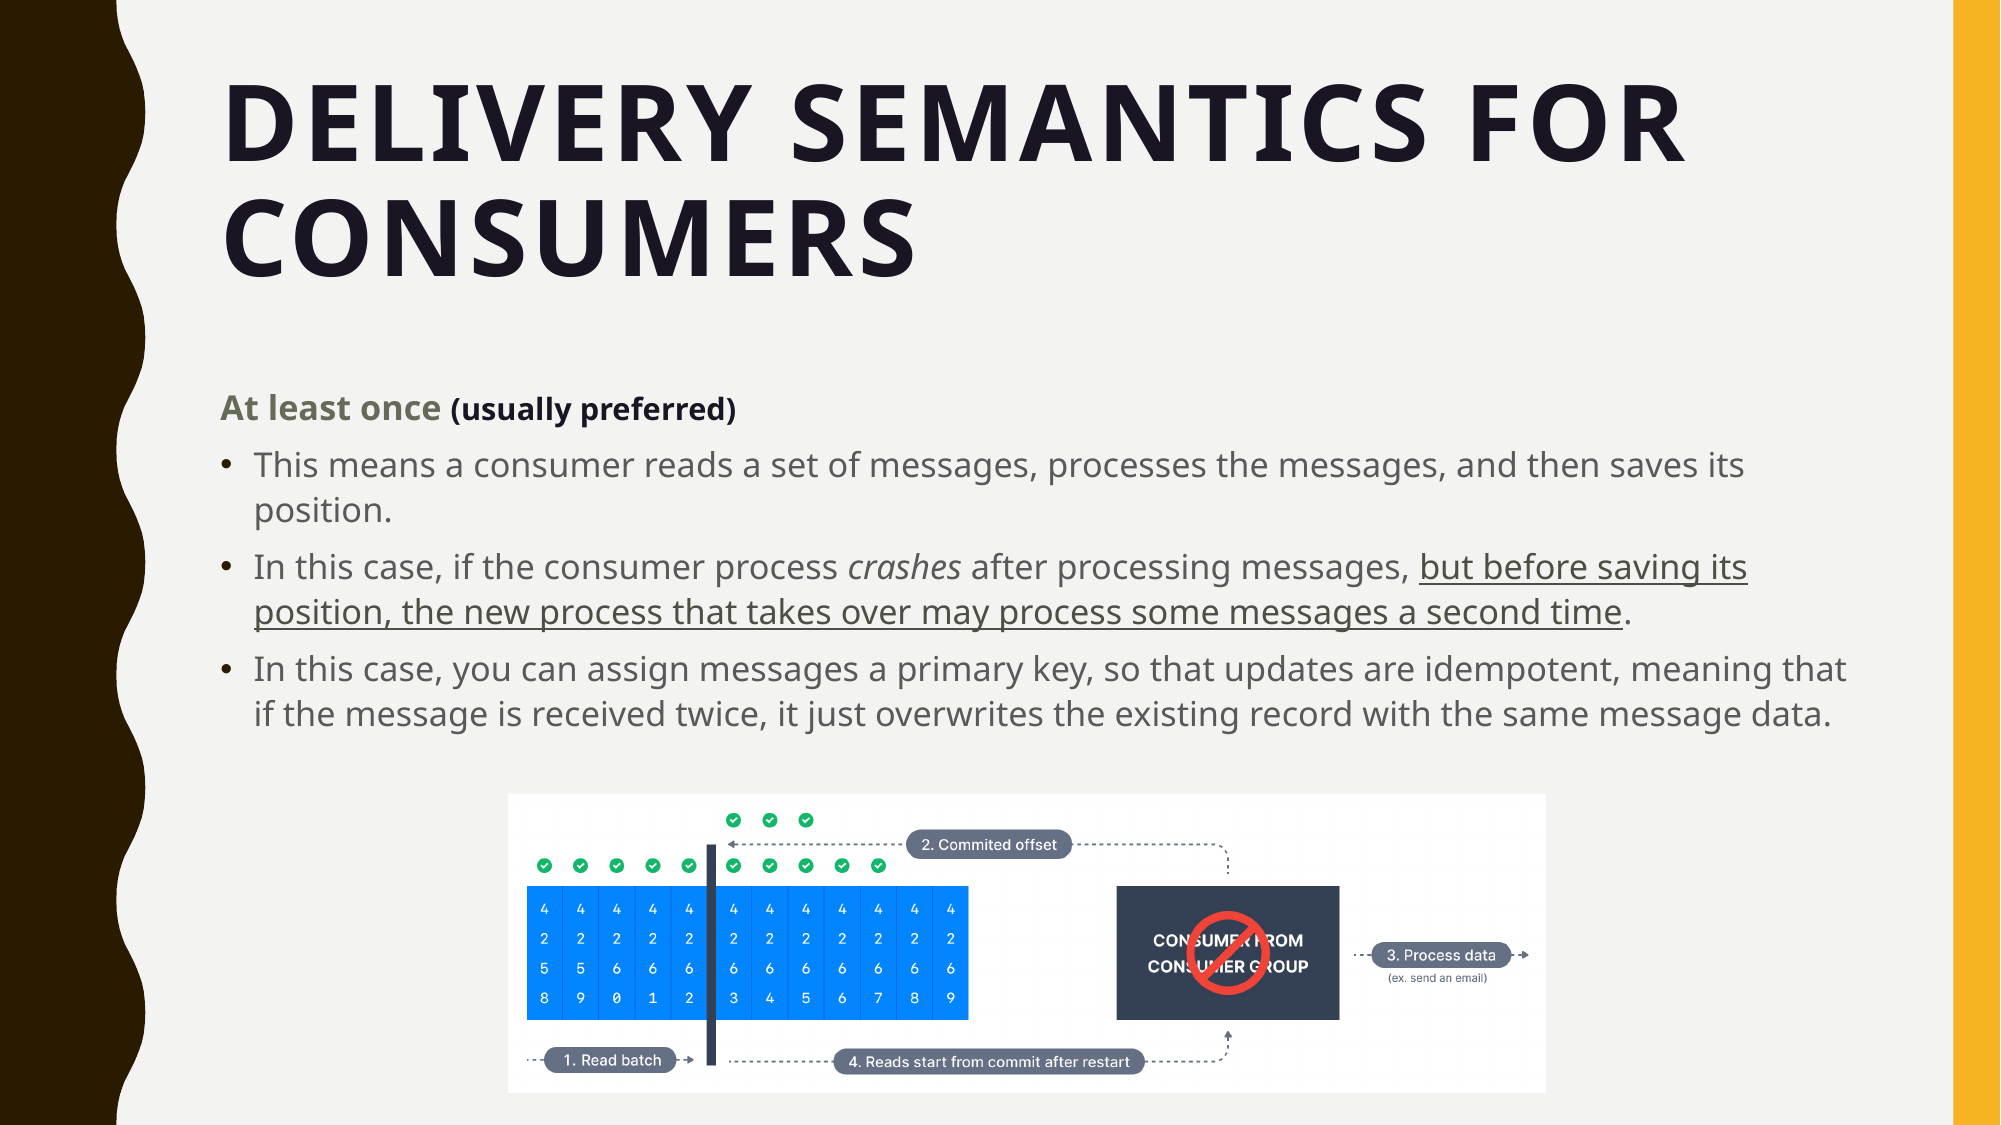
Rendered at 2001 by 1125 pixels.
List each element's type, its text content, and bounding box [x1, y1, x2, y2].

title Delivery semantics for consumers [205, 62, 1875, 308]
picture [508, 794, 1546, 1093]
list At least once (usually preferred) This means a consumer reads a set of messages, processes the messages, and then saves its position. In this case, if the consumer process crashes after processing messages, but before saving its position, the new process that takes over may process some messages a second time. In this case, you can assign messages a primary key, so that updates are idempotent, meaning that if the message is received twice, it just overwrites the existing record with the same message data. [205, 375, 1875, 773]
